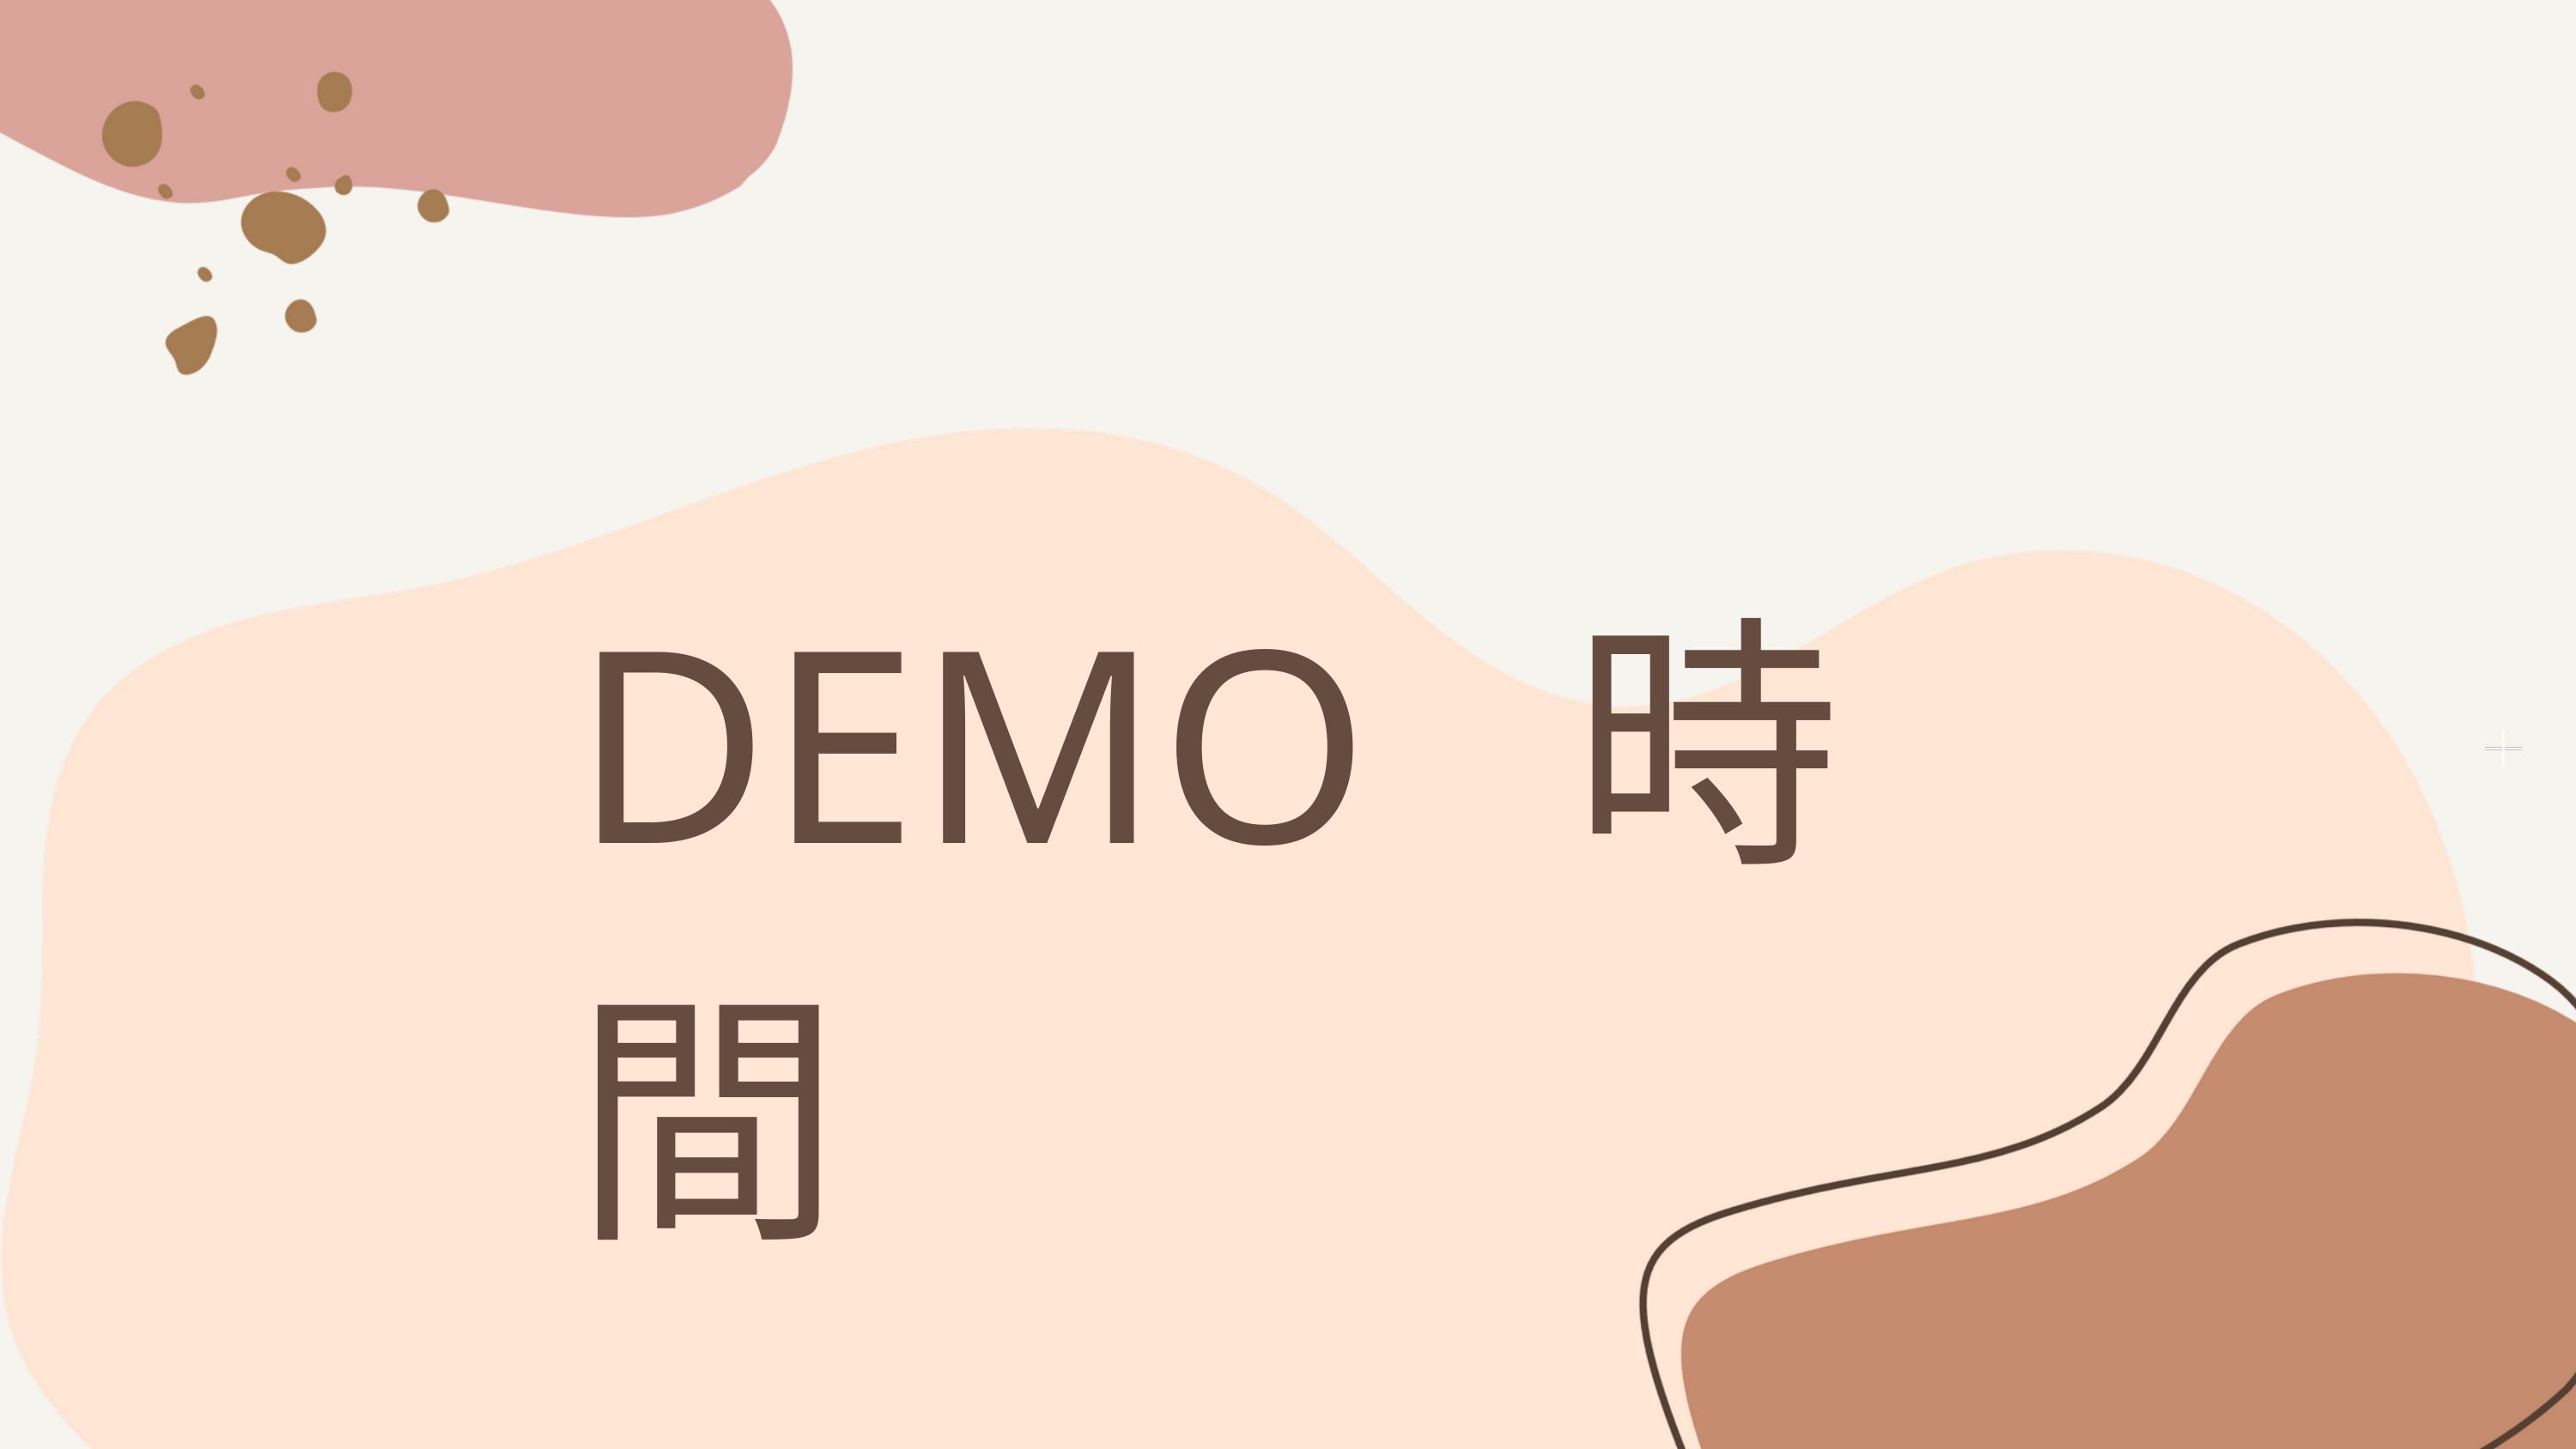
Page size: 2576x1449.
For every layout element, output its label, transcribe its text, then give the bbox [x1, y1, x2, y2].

text_box DEMO 時間 [574, 522, 1902, 1272]
text_box [0, 0, 2576, 1449]
